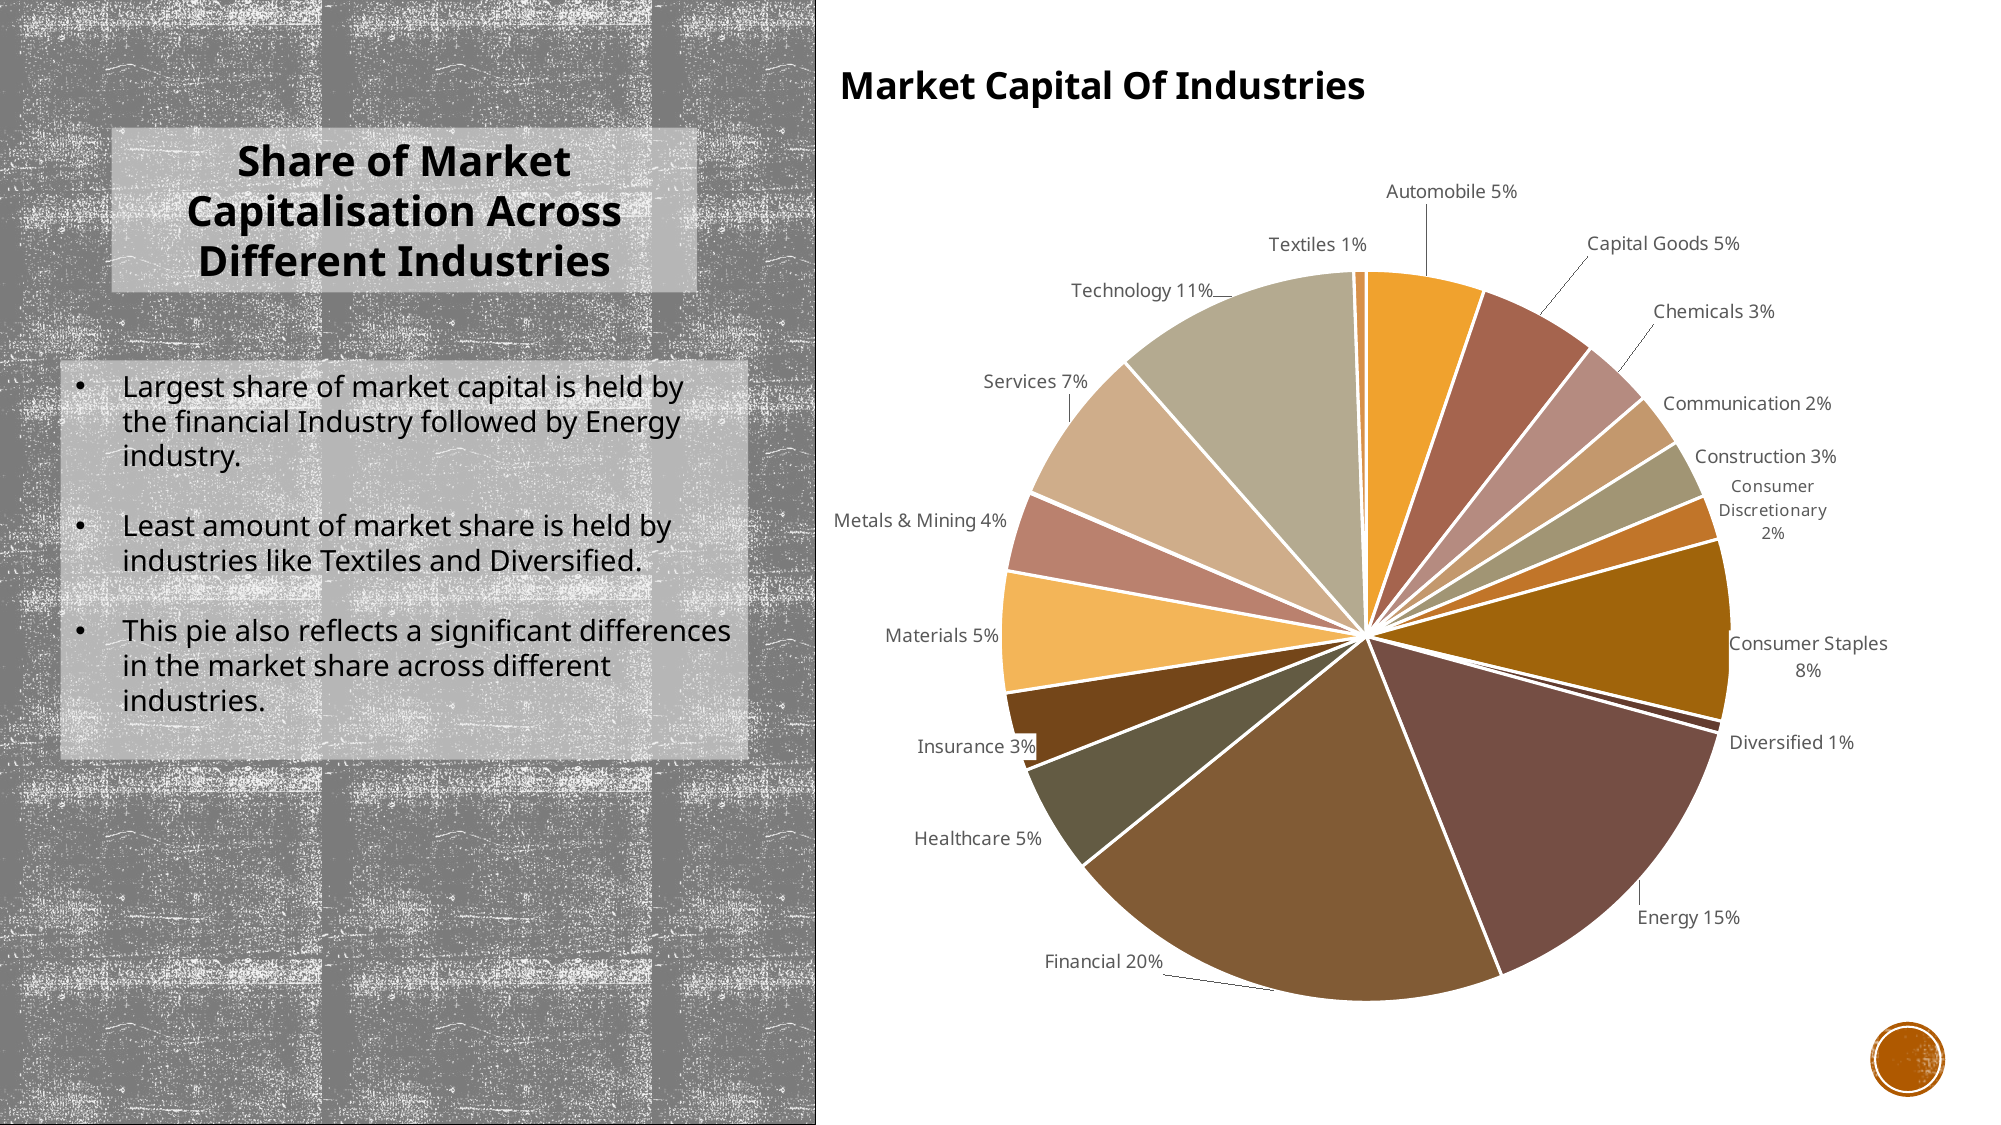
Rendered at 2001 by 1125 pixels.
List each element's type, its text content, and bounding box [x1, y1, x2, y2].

chart [835, 34, 1975, 1092]
text_box Largest share of market capital is held by the financial Industry followed by Energy industry. Least amount of market share is held by industries like Textiles and Diversified. This pie also reflects a significant differences in the market share across different industries. [60, 360, 749, 760]
text_box Share of Market Capitalisation Across Different Industries [111, 127, 698, 293]
text_box [0, 0, 816, 1125]
